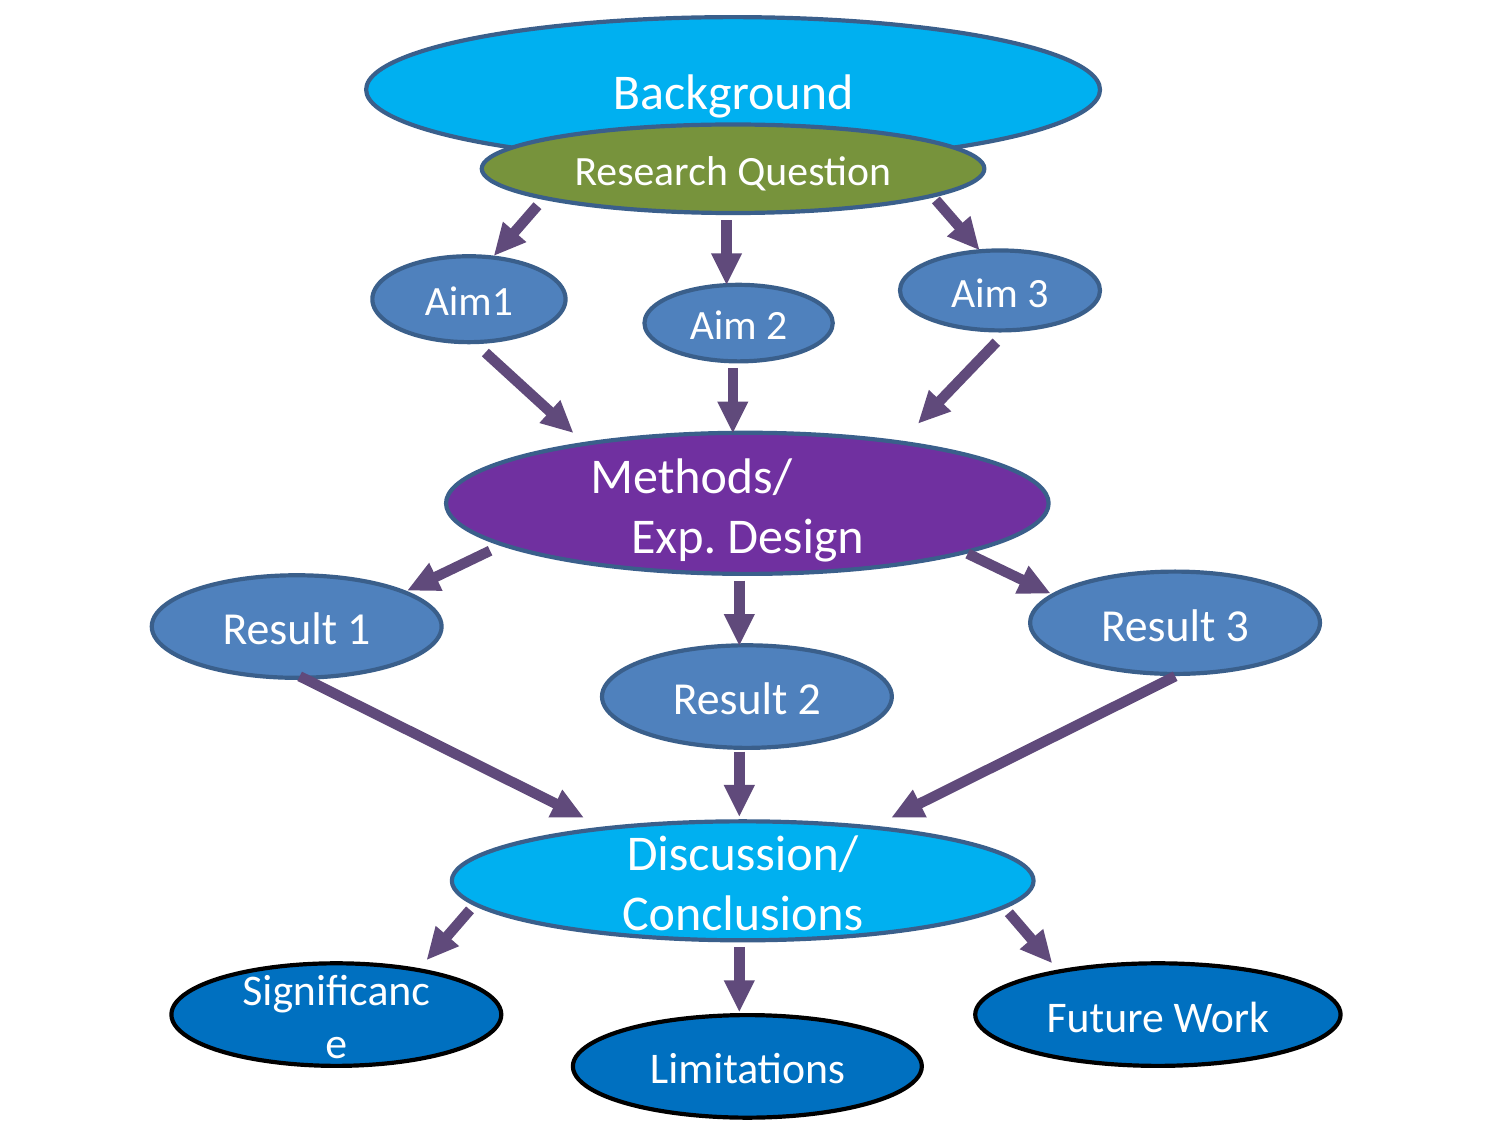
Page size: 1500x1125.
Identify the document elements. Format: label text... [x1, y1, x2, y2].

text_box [426, 909, 471, 960]
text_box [935, 199, 980, 250]
text_box Methods/ Exp. Design [443, 430, 1051, 576]
text_box Research Question [479, 122, 987, 216]
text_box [485, 352, 574, 433]
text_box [407, 550, 491, 591]
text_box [1008, 912, 1052, 963]
text_box Future Work [973, 961, 1343, 1068]
text_box Aim 2 [642, 282, 835, 364]
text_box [493, 205, 538, 256]
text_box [299, 675, 584, 818]
text_box Limitations [570, 1013, 924, 1120]
text_box Result 2 [599, 643, 887, 750]
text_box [918, 341, 997, 424]
text_box Significance [169, 961, 504, 1068]
text_box Result 1 [149, 573, 444, 680]
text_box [891, 675, 1176, 818]
text_box Aim 3 [897, 248, 1103, 333]
text_box Result 3 [1028, 569, 1323, 677]
text_box Discussion/ Conclusions [449, 819, 1036, 943]
text_box Background [364, 15, 1103, 149]
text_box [967, 553, 1051, 594]
text_box Aim1 [370, 254, 568, 345]
